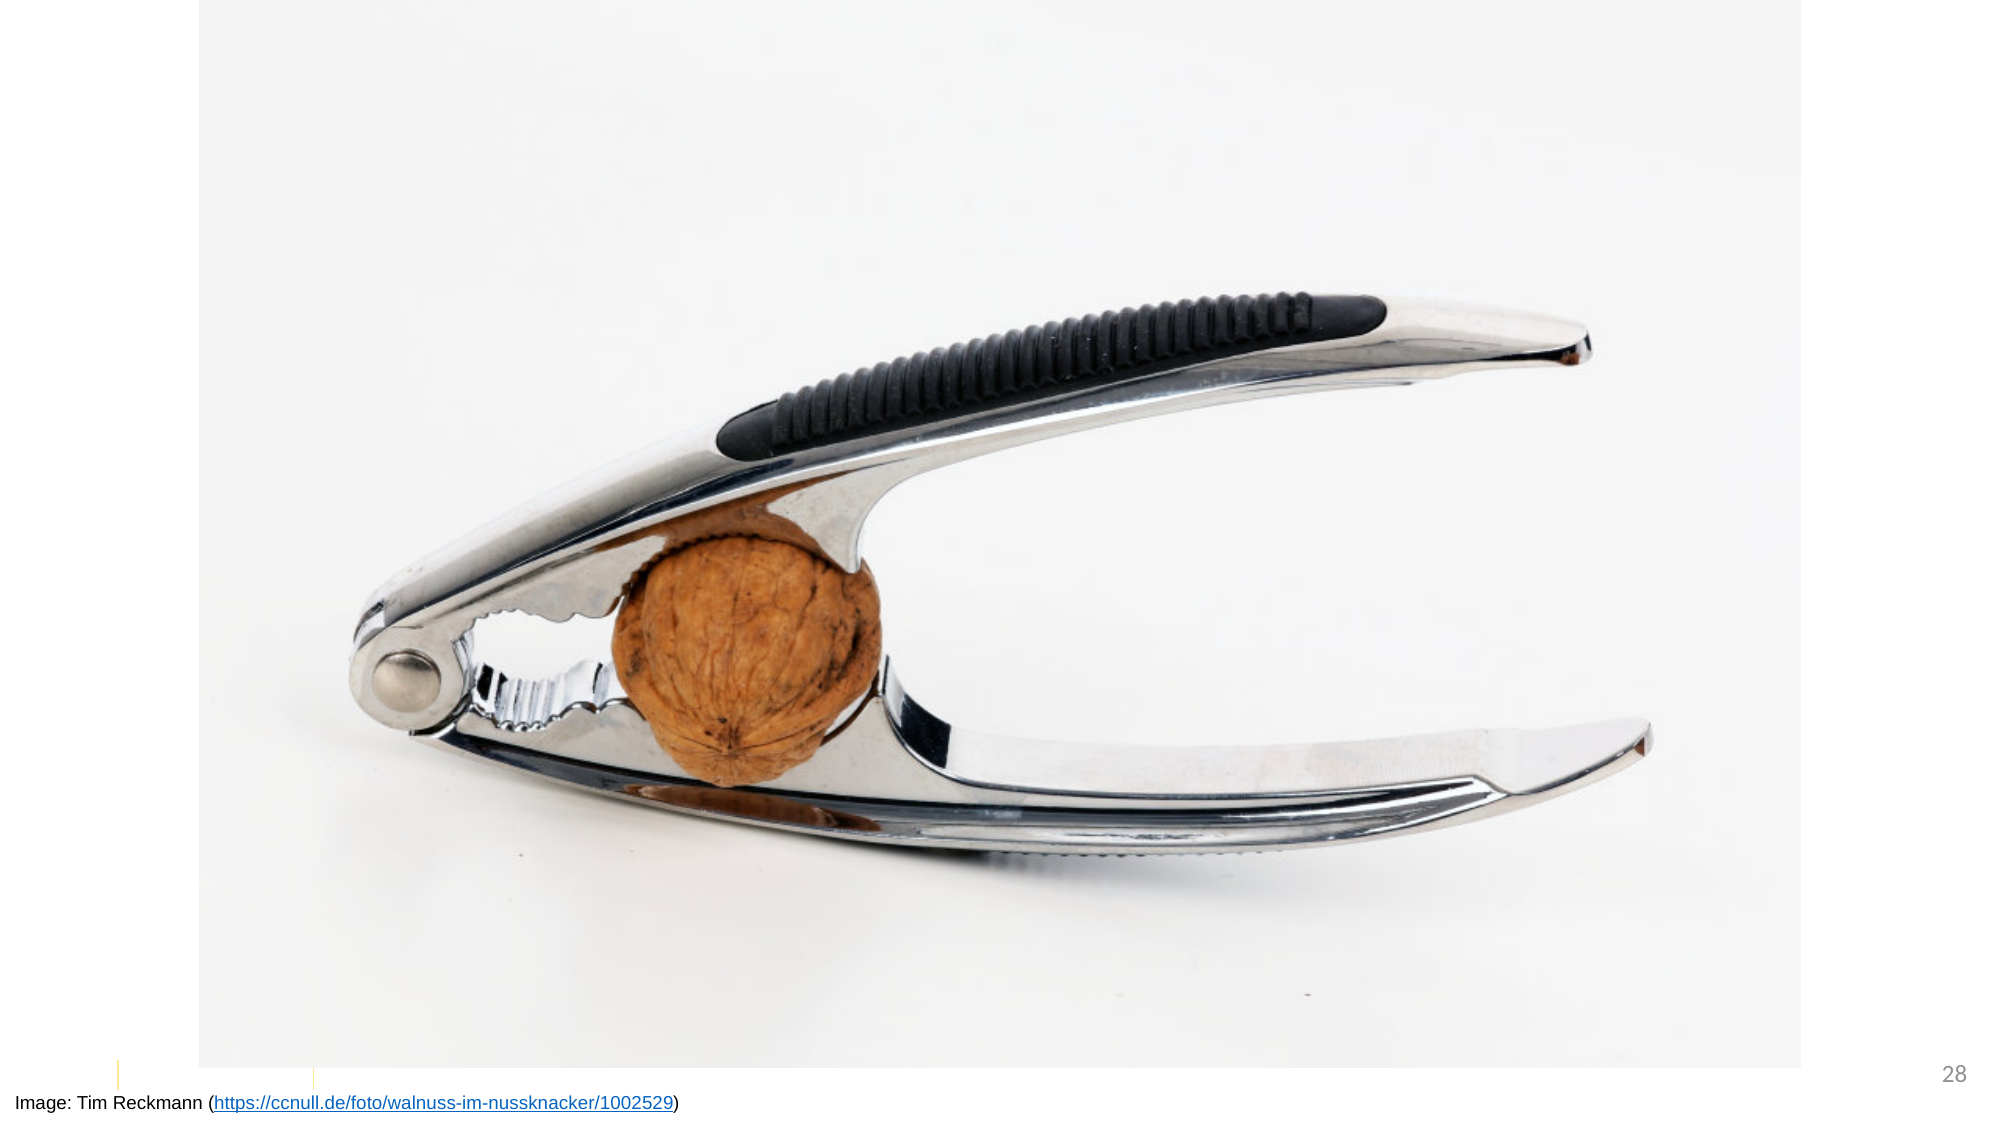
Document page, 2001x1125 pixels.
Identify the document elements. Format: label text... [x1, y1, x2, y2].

picture [198, 0, 1801, 1069]
text_box Image: Tim Reckmann (https://ccnull.de/foto/walnuss-im-nussknacker/1002529) [0, 1083, 2000, 1121]
slide_number 28 [1532, 1042, 1983, 1083]
